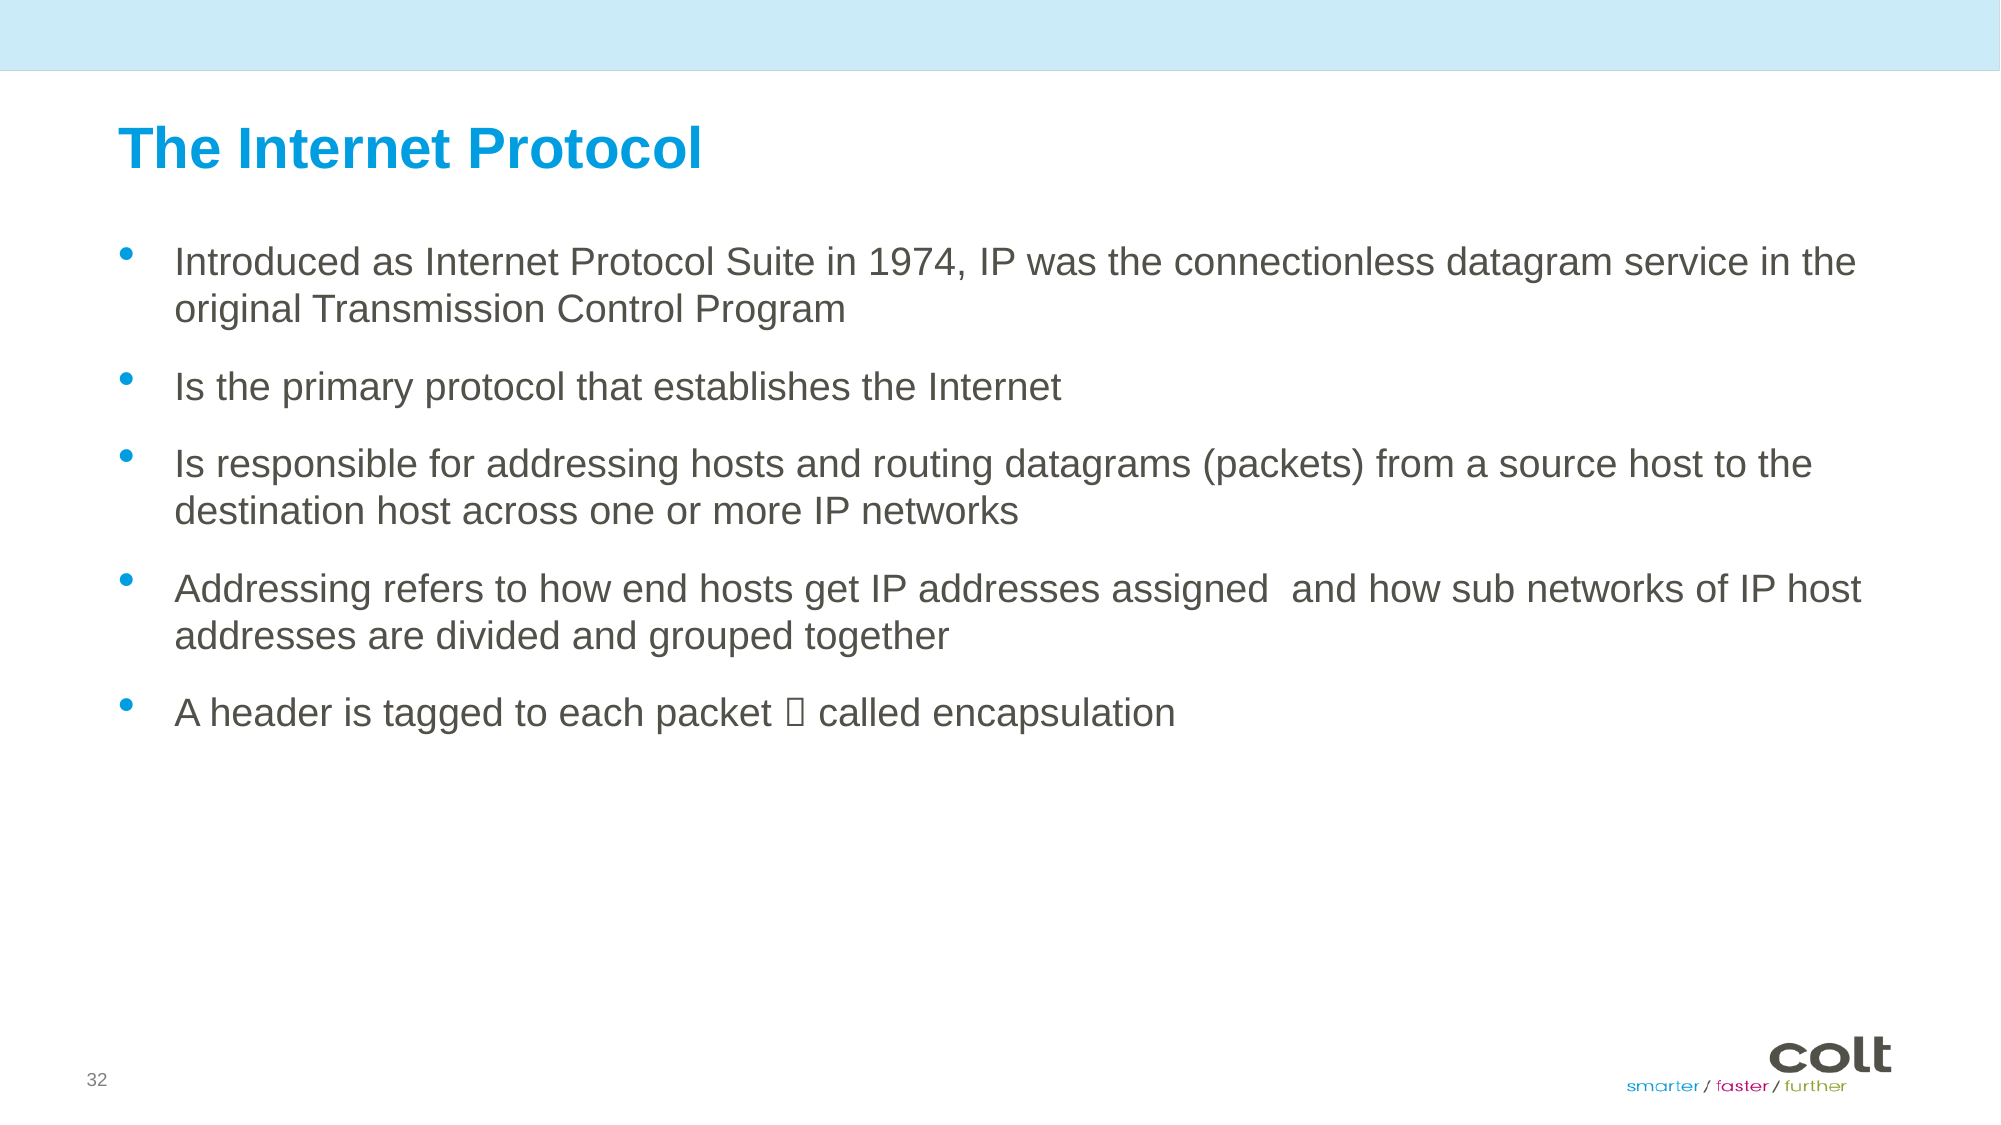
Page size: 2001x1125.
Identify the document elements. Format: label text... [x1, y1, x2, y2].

list Introduced as Internet Protocol Suite in 1974, IP was the connectionless datagram service in the original Transmission Control Program Is the primary protocol that establishes the Internet Is responsible for addressing hosts and routing datagrams (packets) from a source host to the destination host across one or more IP networks Addressing refers to how end hosts get IP addresses assigned and how sub networks of IP host addresses are divided and grouped together A header is tagged to each packet  called encapsulation [118, 235, 1889, 1036]
title The Internet Protocol [118, 88, 1890, 213]
picture [1626, 1036, 1892, 1093]
